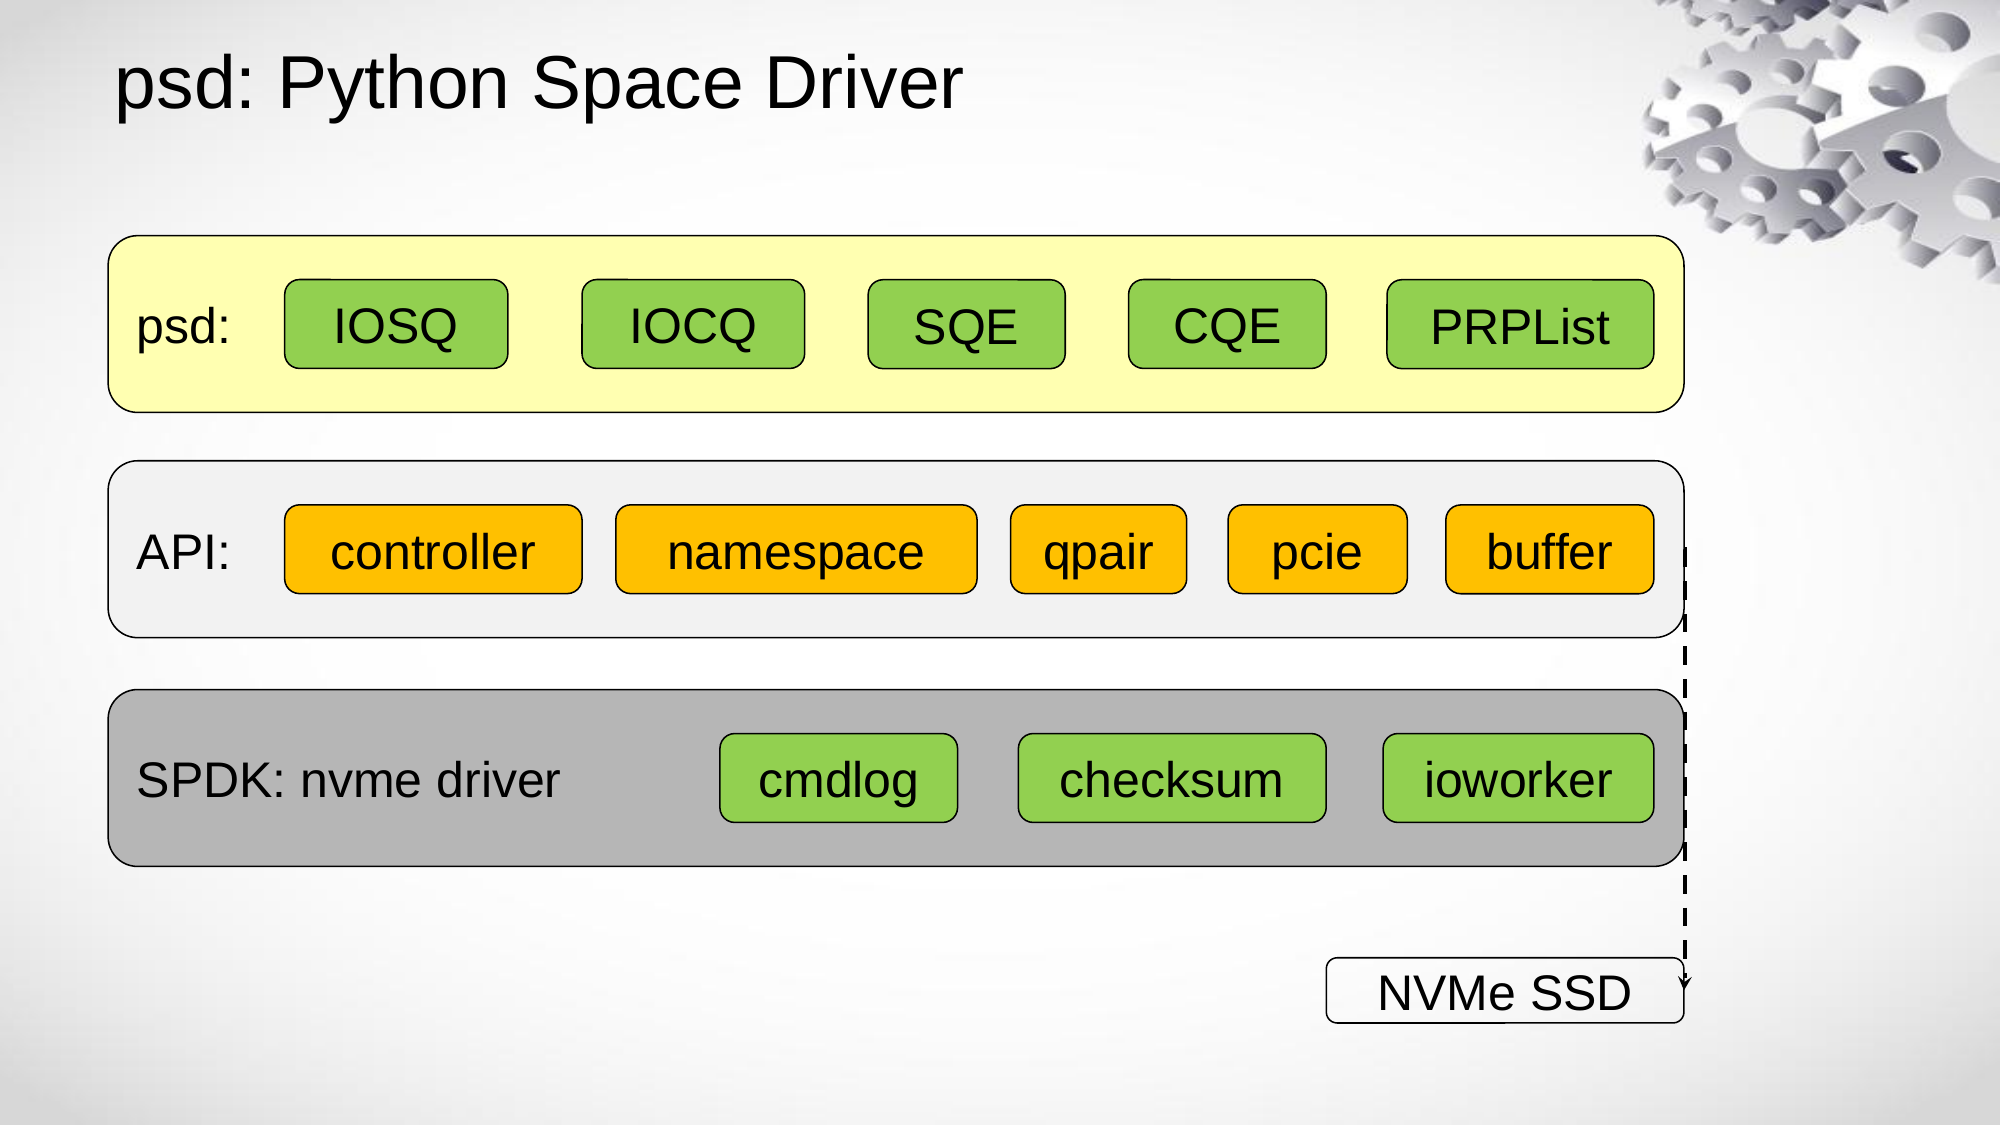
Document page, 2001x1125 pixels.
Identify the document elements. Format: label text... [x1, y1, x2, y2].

picture [0, 0, 2000, 1125]
text_box cmdlog [719, 733, 958, 823]
text_box ioworker [1383, 733, 1654, 823]
text_box SPDK: nvme driver [108, 689, 1679, 867]
title psd: Python Space Driver [99, 31, 1900, 127]
text_box checksum [1018, 733, 1327, 823]
text_box PRPList [1386, 279, 1654, 369]
text_box SQE [868, 279, 1066, 369]
text_box pcie [1228, 504, 1408, 594]
text_box namespace [615, 504, 978, 594]
text_box controller [284, 504, 583, 594]
text_box IOSQ [284, 279, 508, 369]
text_box CQE [1128, 279, 1327, 369]
text_box buffer [1445, 504, 1654, 594]
text_box psd: [108, 235, 1685, 413]
text_box NVMe SSD [1326, 957, 1684, 1024]
text_box IOCQ [581, 279, 805, 369]
text_box API: [108, 460, 1685, 638]
text_box qpair [1010, 504, 1187, 594]
